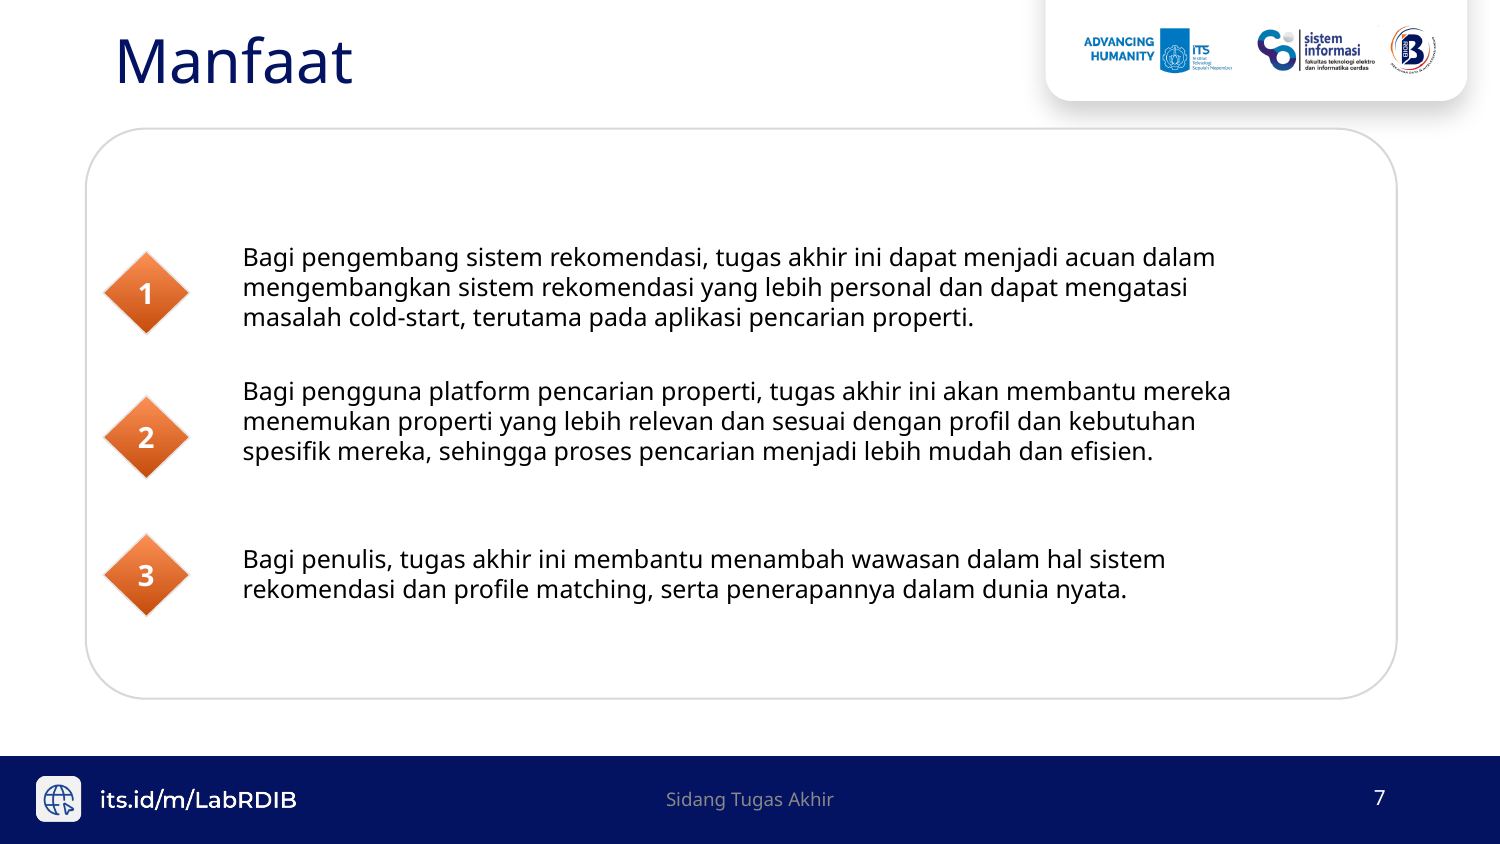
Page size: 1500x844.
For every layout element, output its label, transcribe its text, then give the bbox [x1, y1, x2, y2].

text_box [85, 128, 1397, 699]
picture [36, 776, 297, 822]
text_box Bagi pengguna platform pencarian properti, tugas akhir ini akan membantu mereka menemukan properti yang lebih relevan dan sesuai dengan profil dan kebutuhan spesifik mereka, sehingga proses pencarian menjadi lebih mudah dan efisien. [227, 360, 1301, 438]
text_box Bagi pengembang sistem rekomendasi, tugas akhir ini dapat menjadi acuan dalam mengembangkan sistem rekomendasi yang lebih personal dan dapat mengatasi masalah cold-start, terutama pada aplikasi pencarian properti. [227, 226, 1301, 305]
picture [1076, 12, 1436, 87]
text_box 2 [103, 395, 190, 480]
text_box Bagi penulis, tugas akhir ini membantu menambah wawasan dalam hal sistem rekomendasi dan profile matching, serta penerapannya dalam dunia nyata. [227, 528, 1301, 606]
slide_number Sidang Tugas Akhir [453, 776, 1047, 822]
slide_number ‹#› [1059, 776, 1397, 822]
text_box 3 [103, 533, 190, 617]
title Manfaat [103, 24, 1397, 103]
text_box 1 [103, 250, 190, 335]
